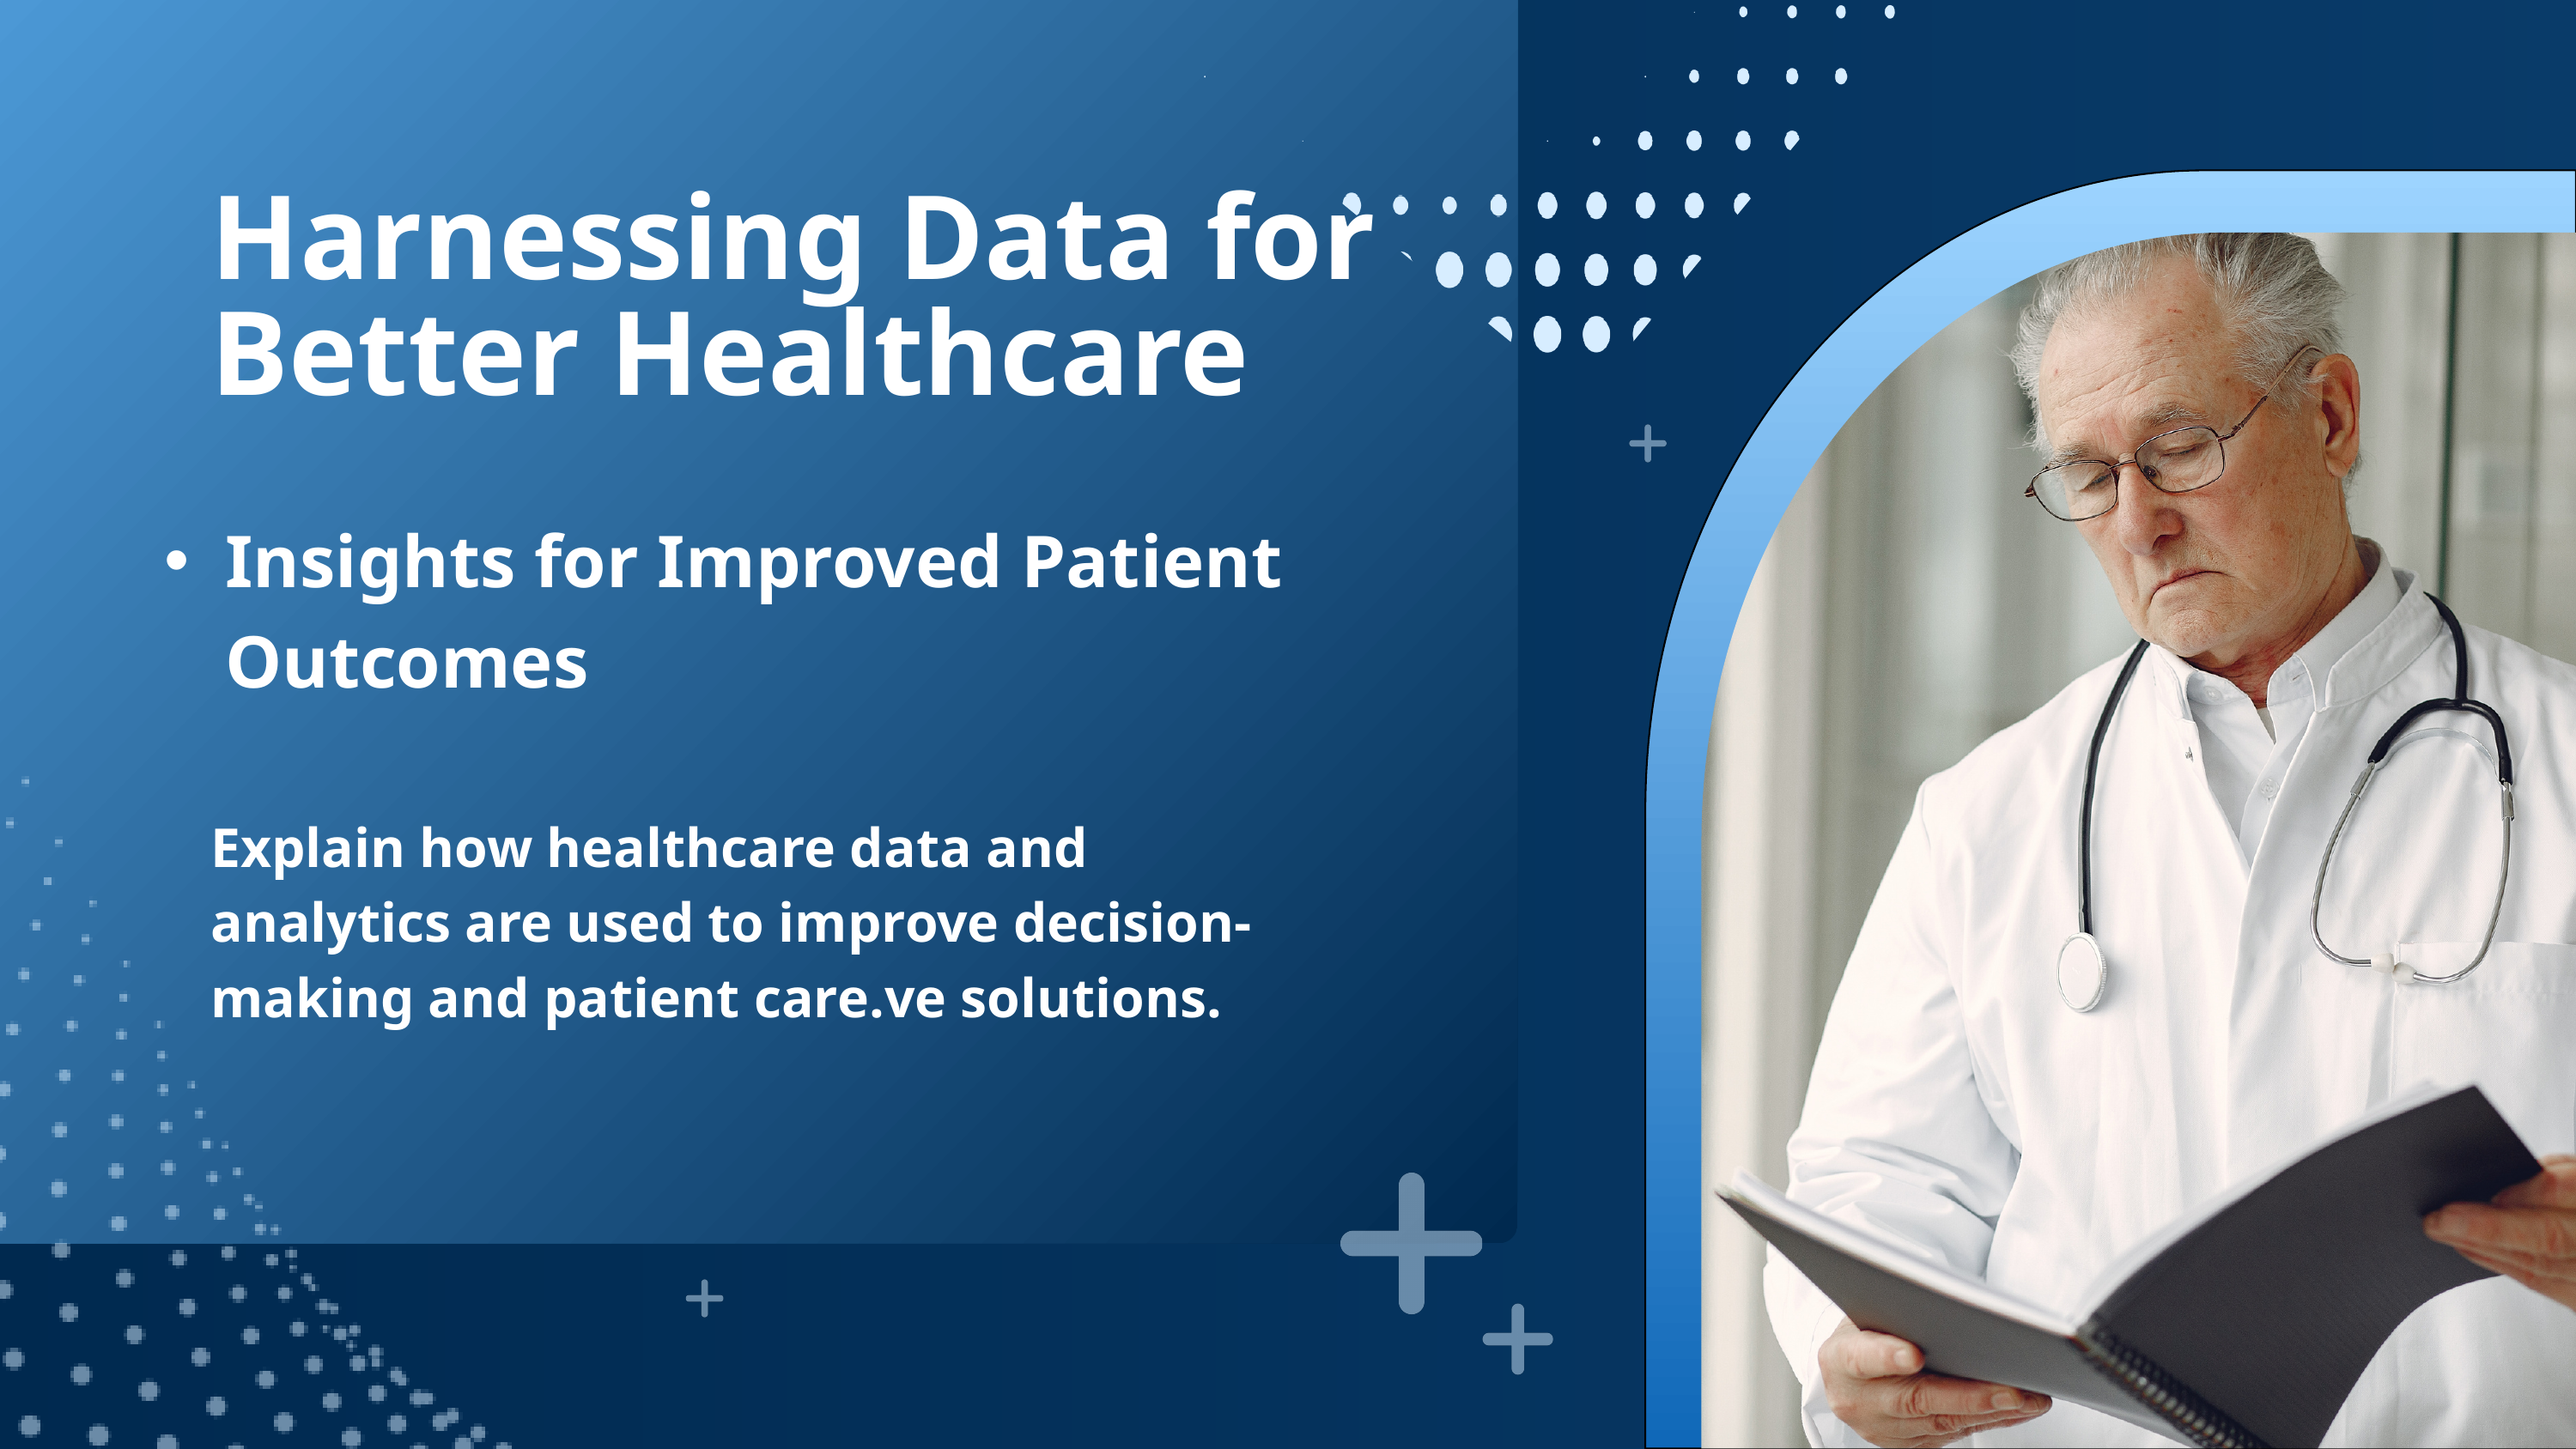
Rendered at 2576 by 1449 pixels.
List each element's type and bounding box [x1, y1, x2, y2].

text_box [1629, 424, 1640, 463]
text_box [1701, 232, 2576, 1449]
text_box [1340, 1250, 1483, 1315]
text_box [0, 1250, 750, 1449]
text_box [1482, 1303, 1553, 1375]
text_box [1520, 0, 1914, 403]
text_box [685, 1279, 724, 1318]
text_box [0, 0, 1518, 1244]
text_box [1644, 170, 2576, 1449]
